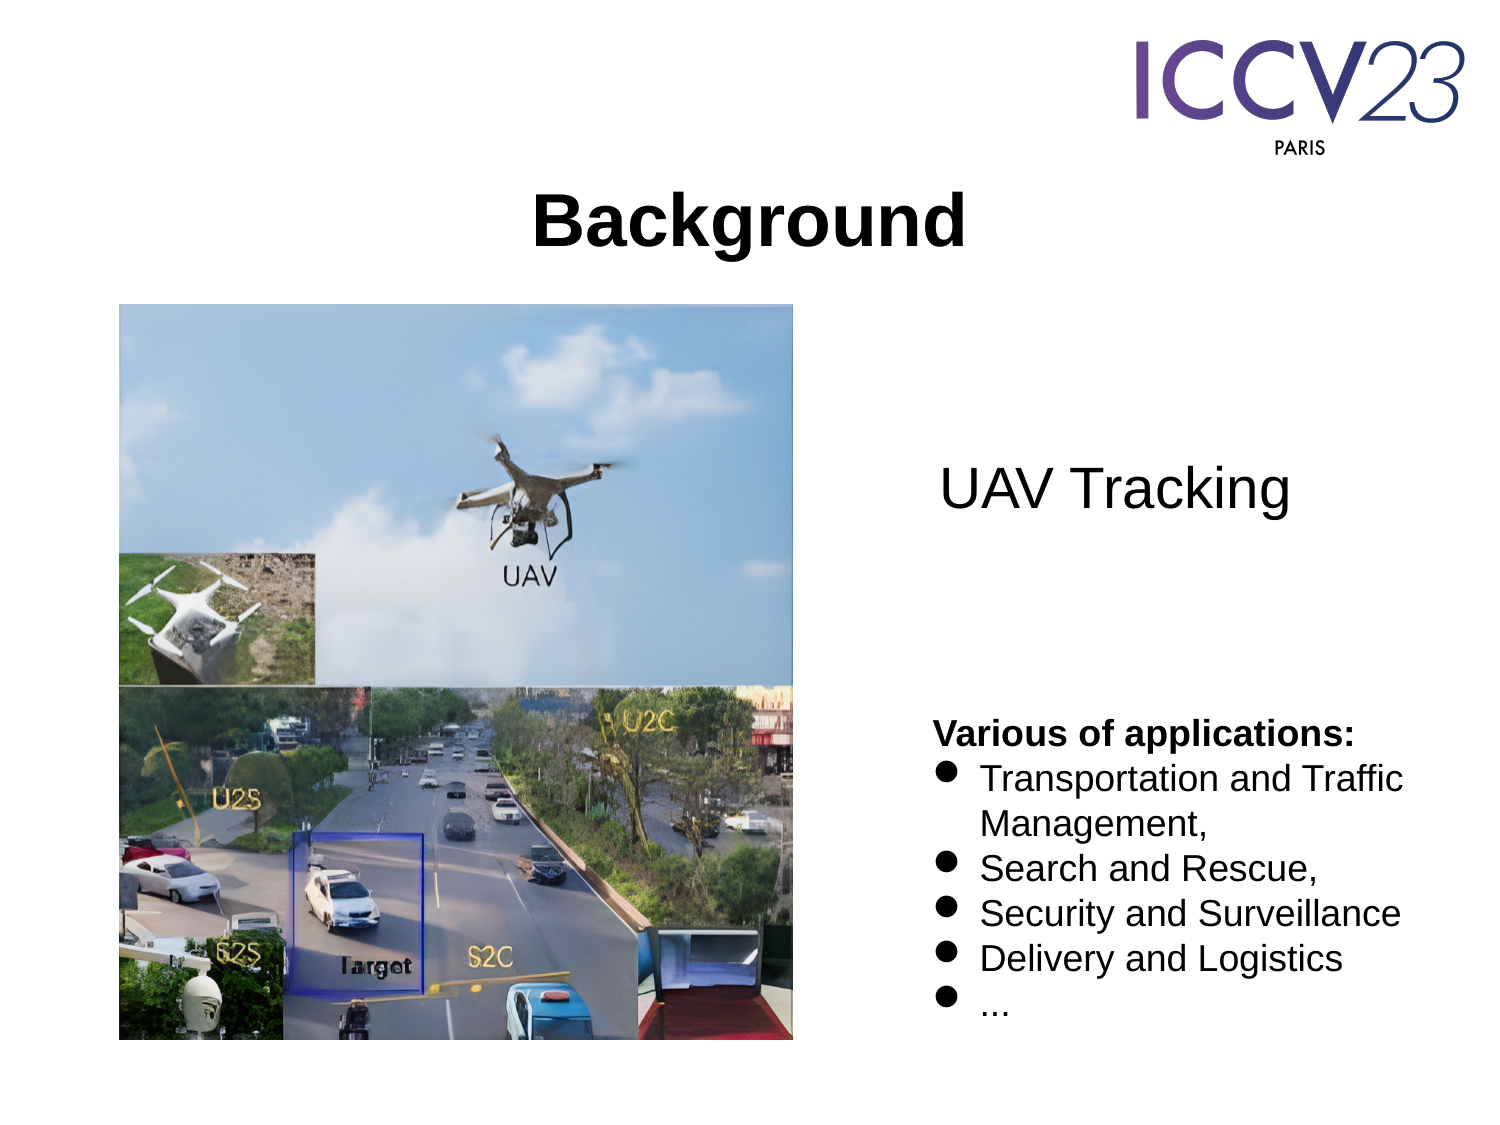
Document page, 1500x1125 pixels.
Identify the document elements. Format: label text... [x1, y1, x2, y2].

text_box UAV Tracking [924, 443, 1381, 528]
text_box Background [75, 154, 1425, 271]
picture [119, 304, 793, 1040]
picture [1136, 40, 1465, 155]
text_box Various of applications: Transportation and Traffic Management, Search and Rescue, Security and Surveillance Delivery and Logistics ... [917, 701, 1425, 1032]
